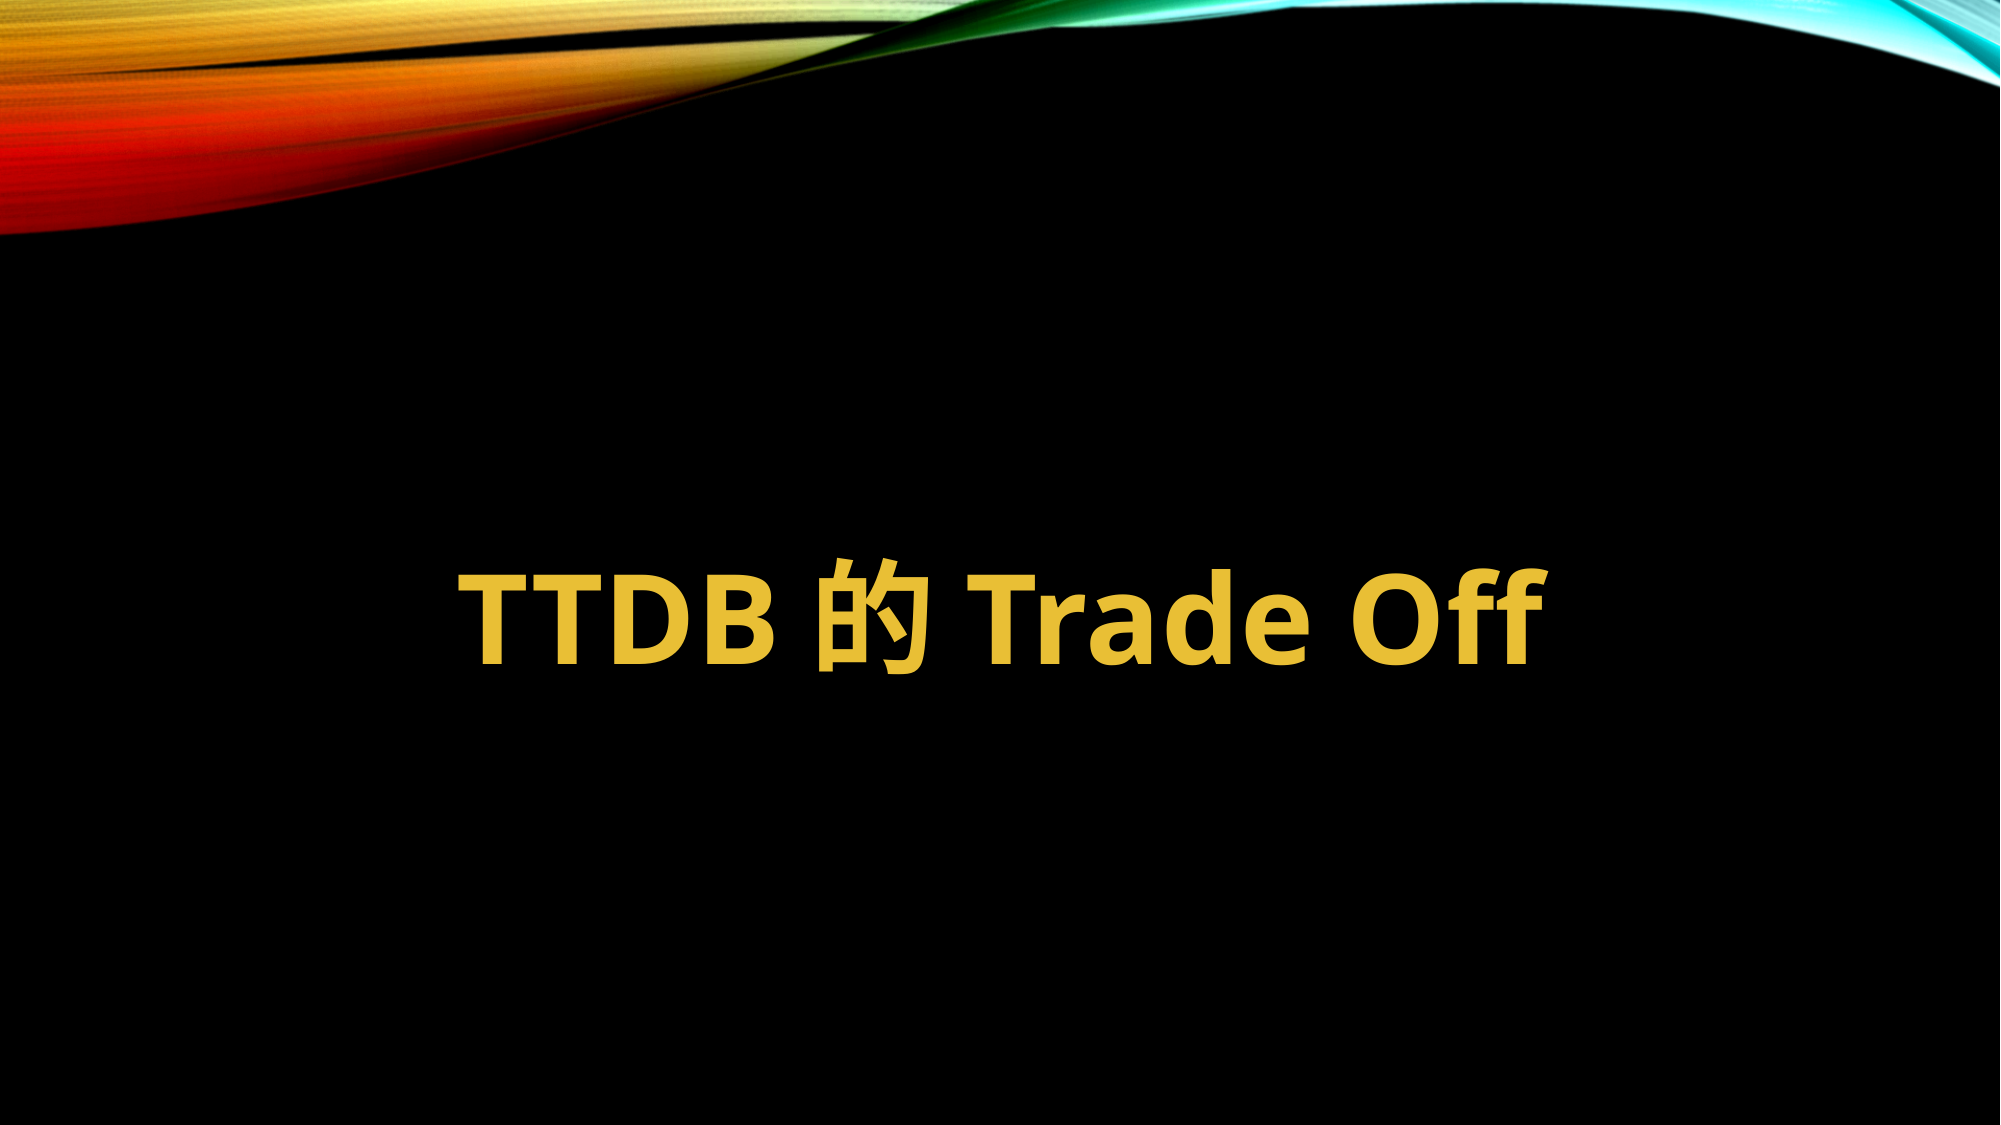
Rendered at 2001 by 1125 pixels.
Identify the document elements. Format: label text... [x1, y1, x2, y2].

text_box TTDB的Trade Off [441, 532, 1559, 697]
picture [0, 0, 2000, 237]
